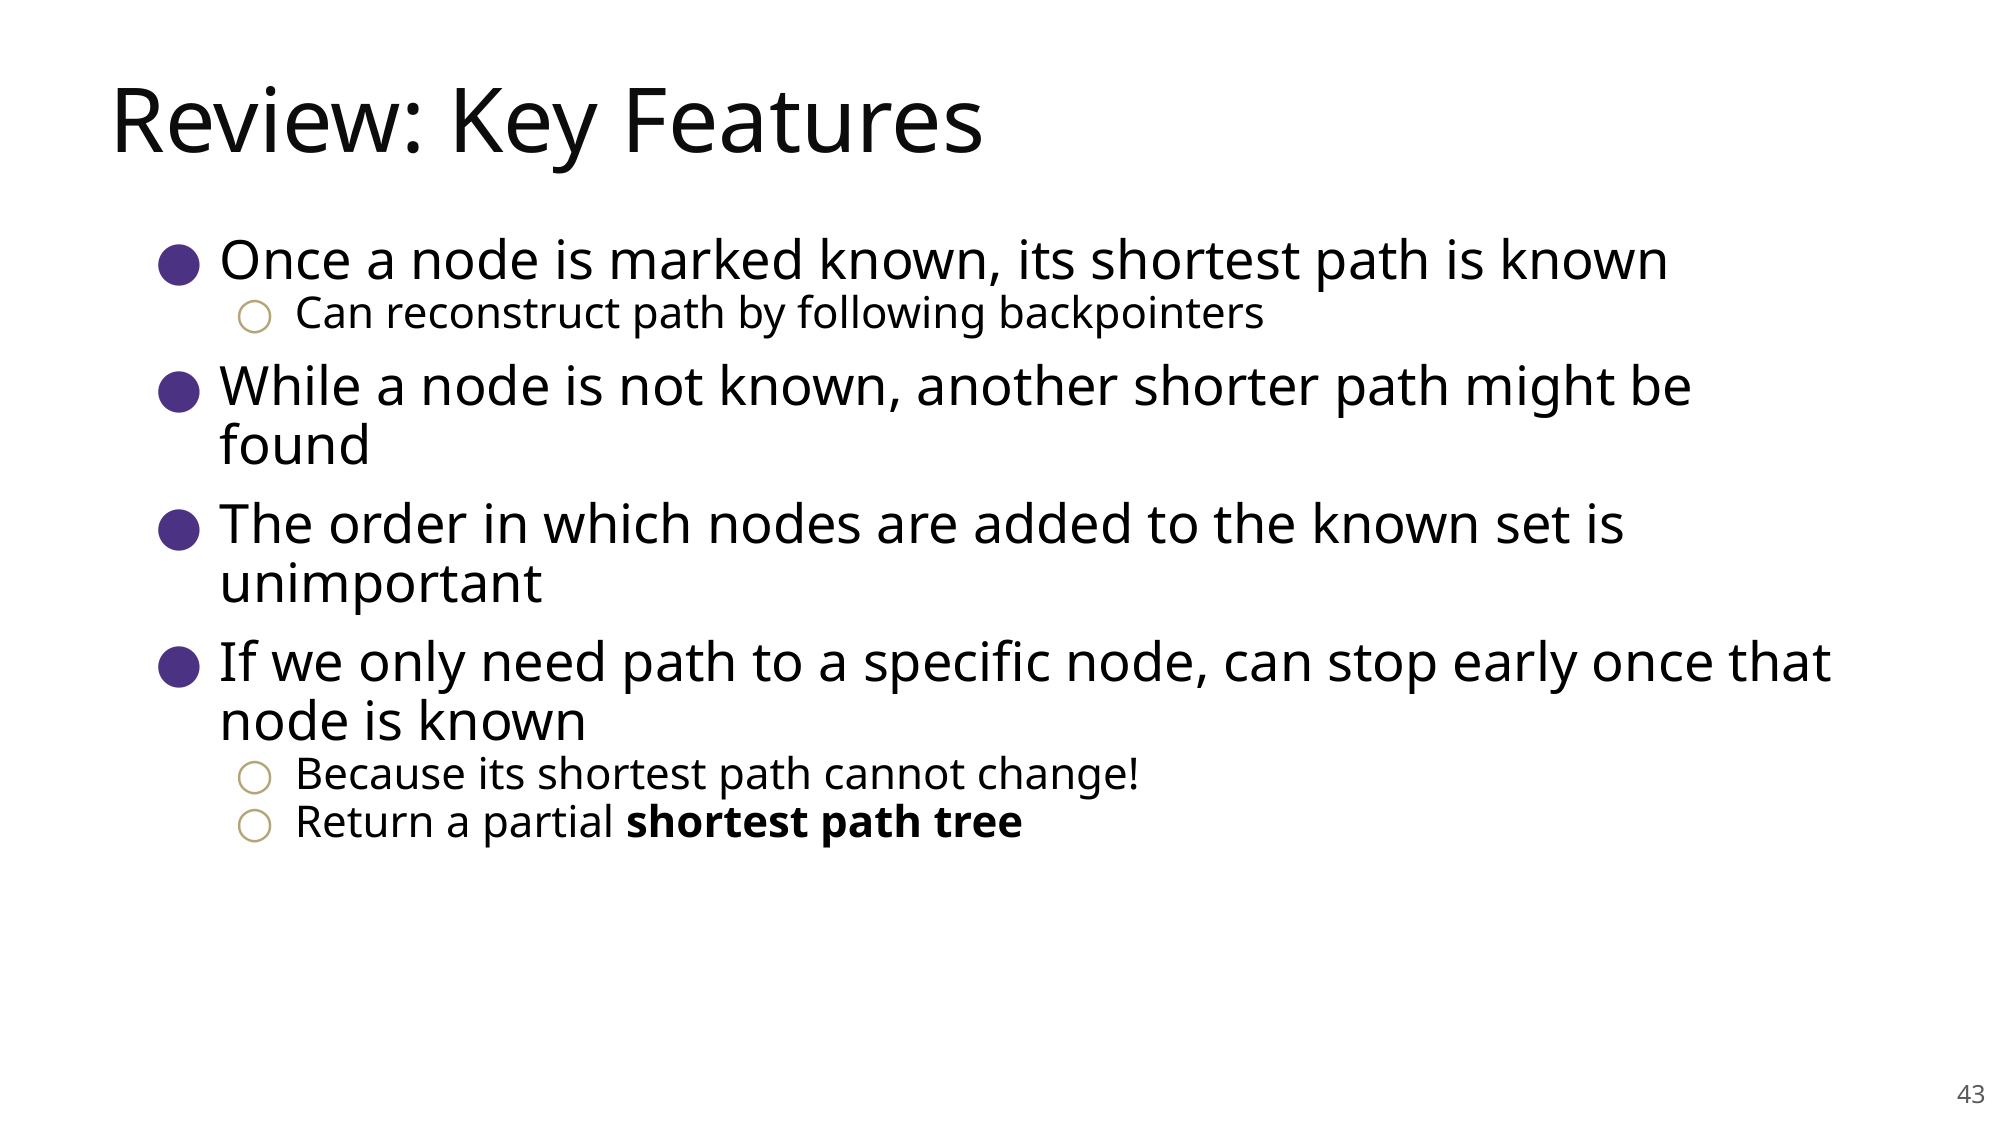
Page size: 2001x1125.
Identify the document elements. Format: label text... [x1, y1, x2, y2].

title Review: Key Features [94, 43, 1930, 210]
list Once a node is marked known, its shortest path is known Can reconstruct path by following backpointers While a node is not known, another shorter path might be found The order in which nodes are added to the known set is unimportant If we only need path to a specific node, can stop early once that node is known Because its shortest path cannot change! Return a partial shortest path tree [137, 224, 1863, 1098]
